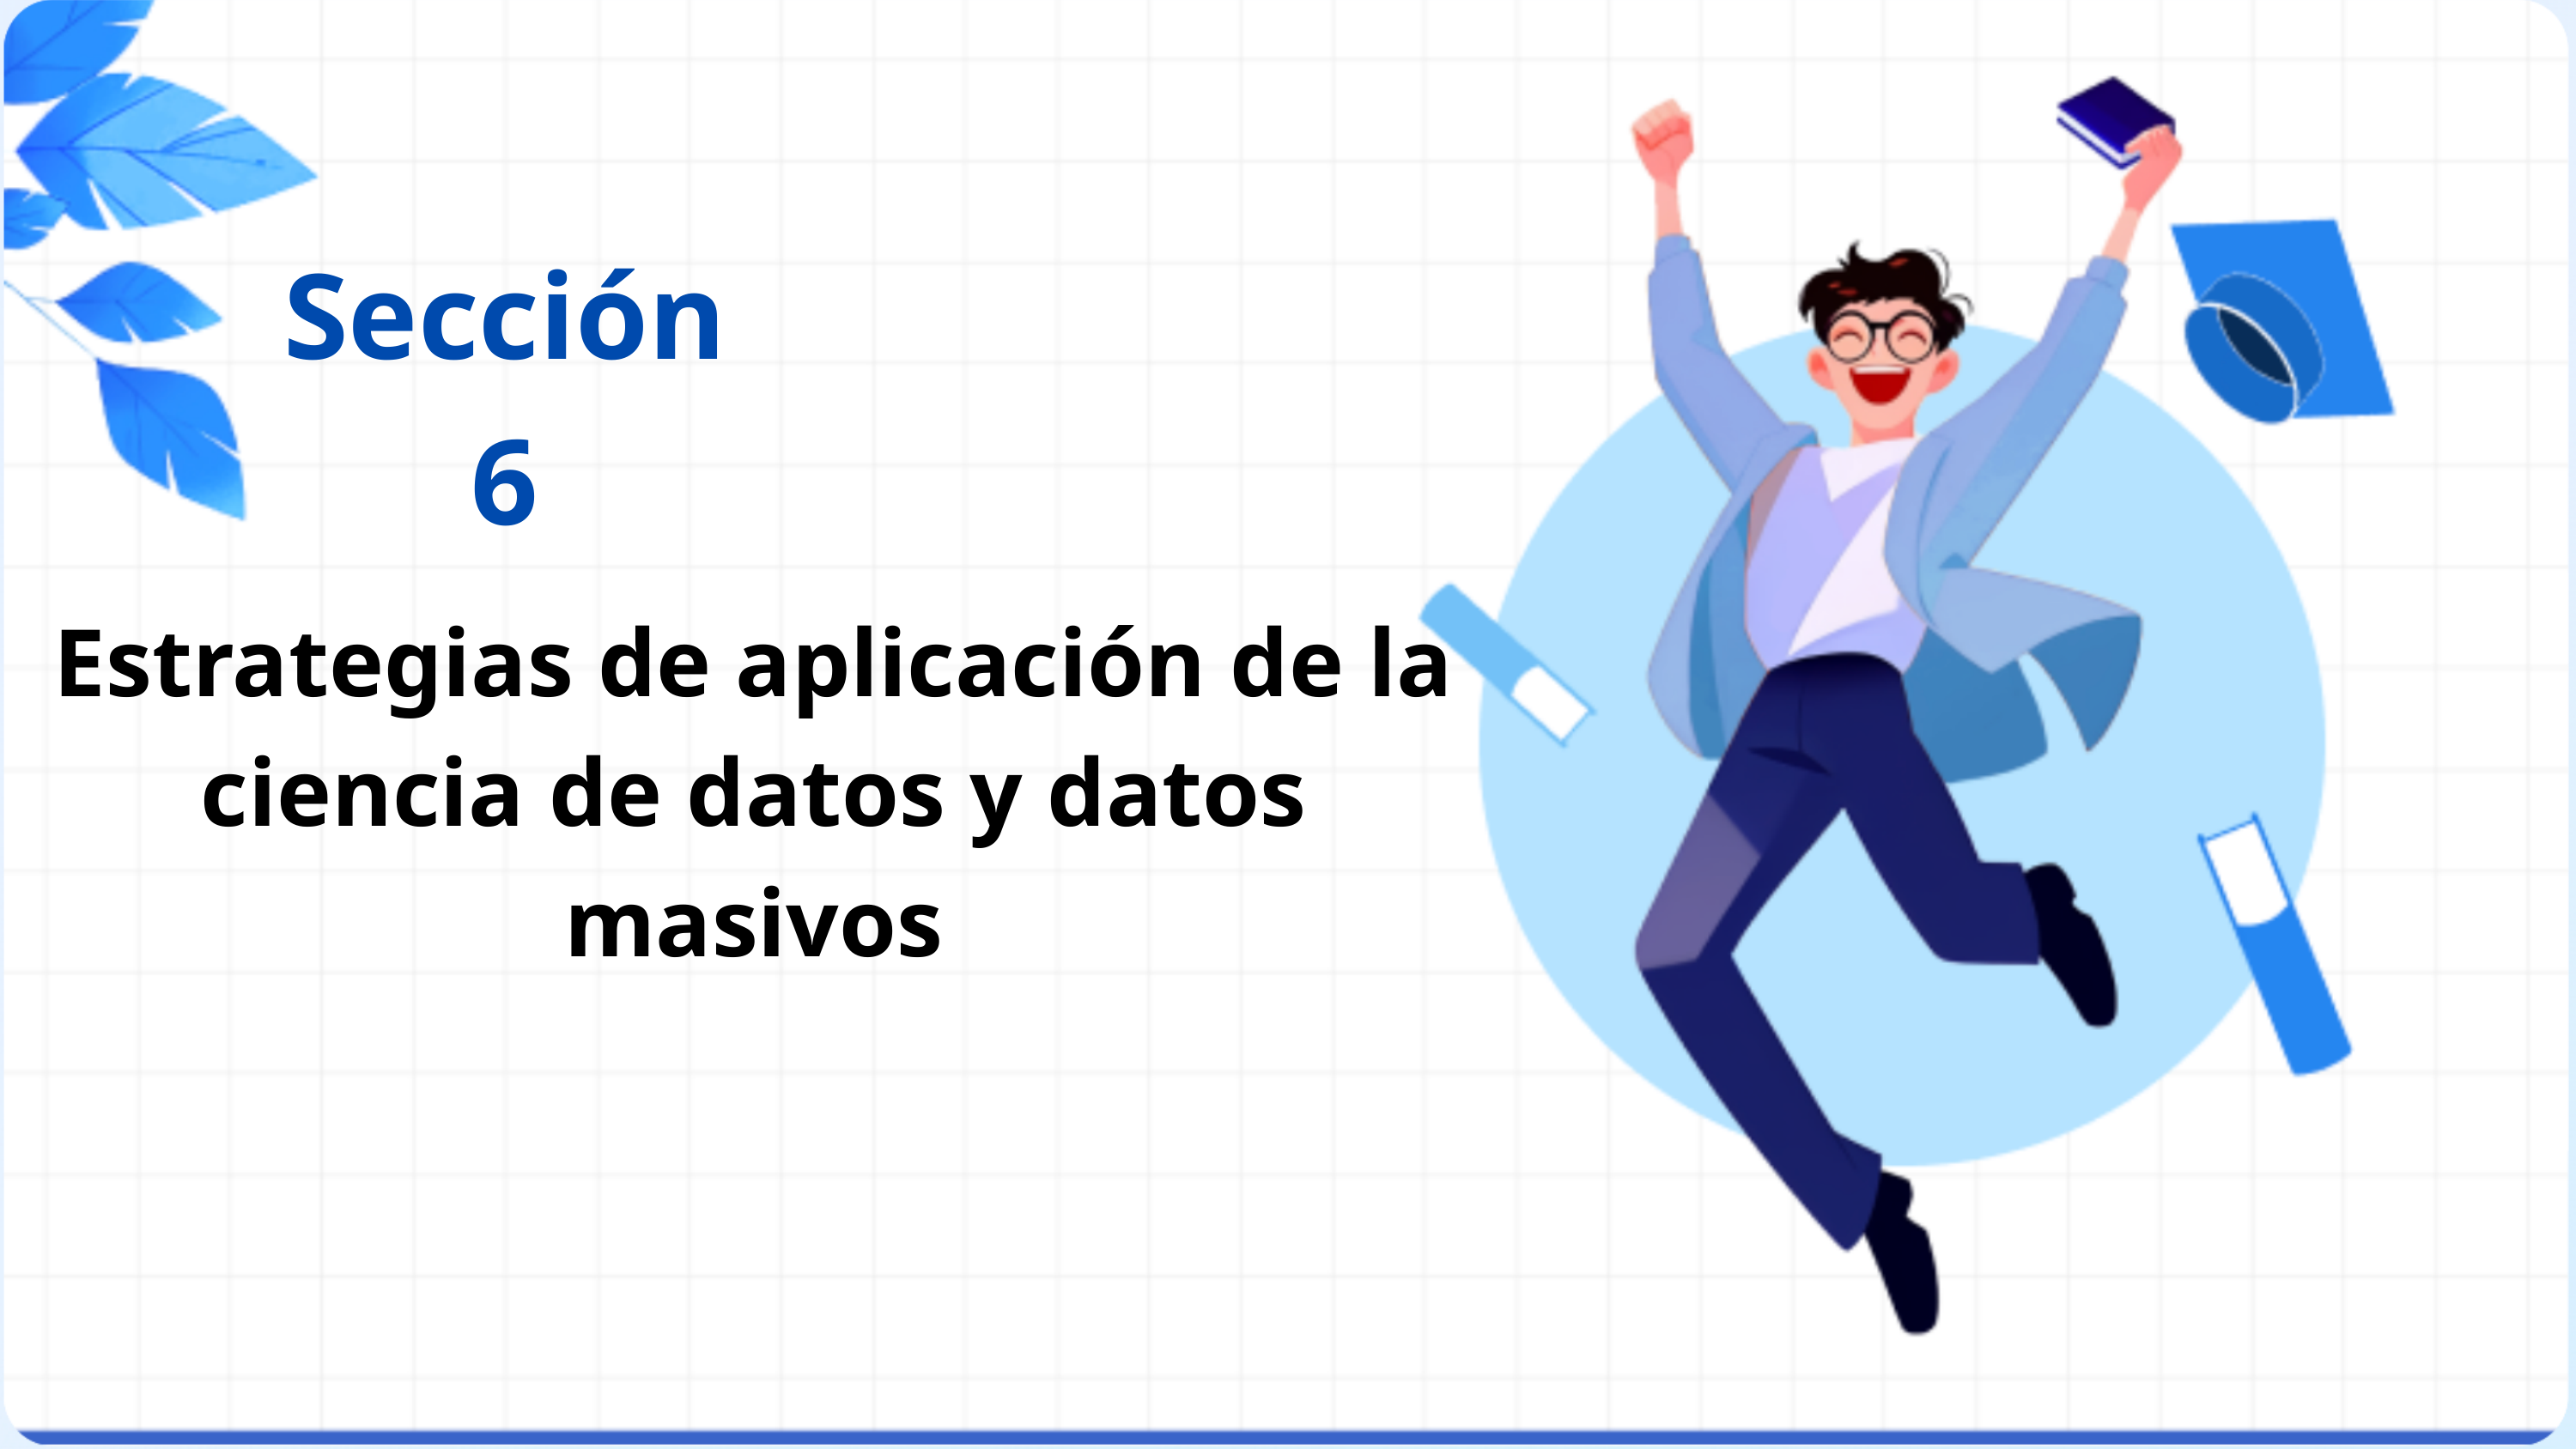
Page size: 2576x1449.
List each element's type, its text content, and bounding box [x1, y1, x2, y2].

text_box Estrategias de aplicación de la ciencia de datos y datos masivos [43, 584, 1465, 1105]
text_box [0, 0, 2576, 1449]
text_box Sección 6 [234, 217, 776, 549]
